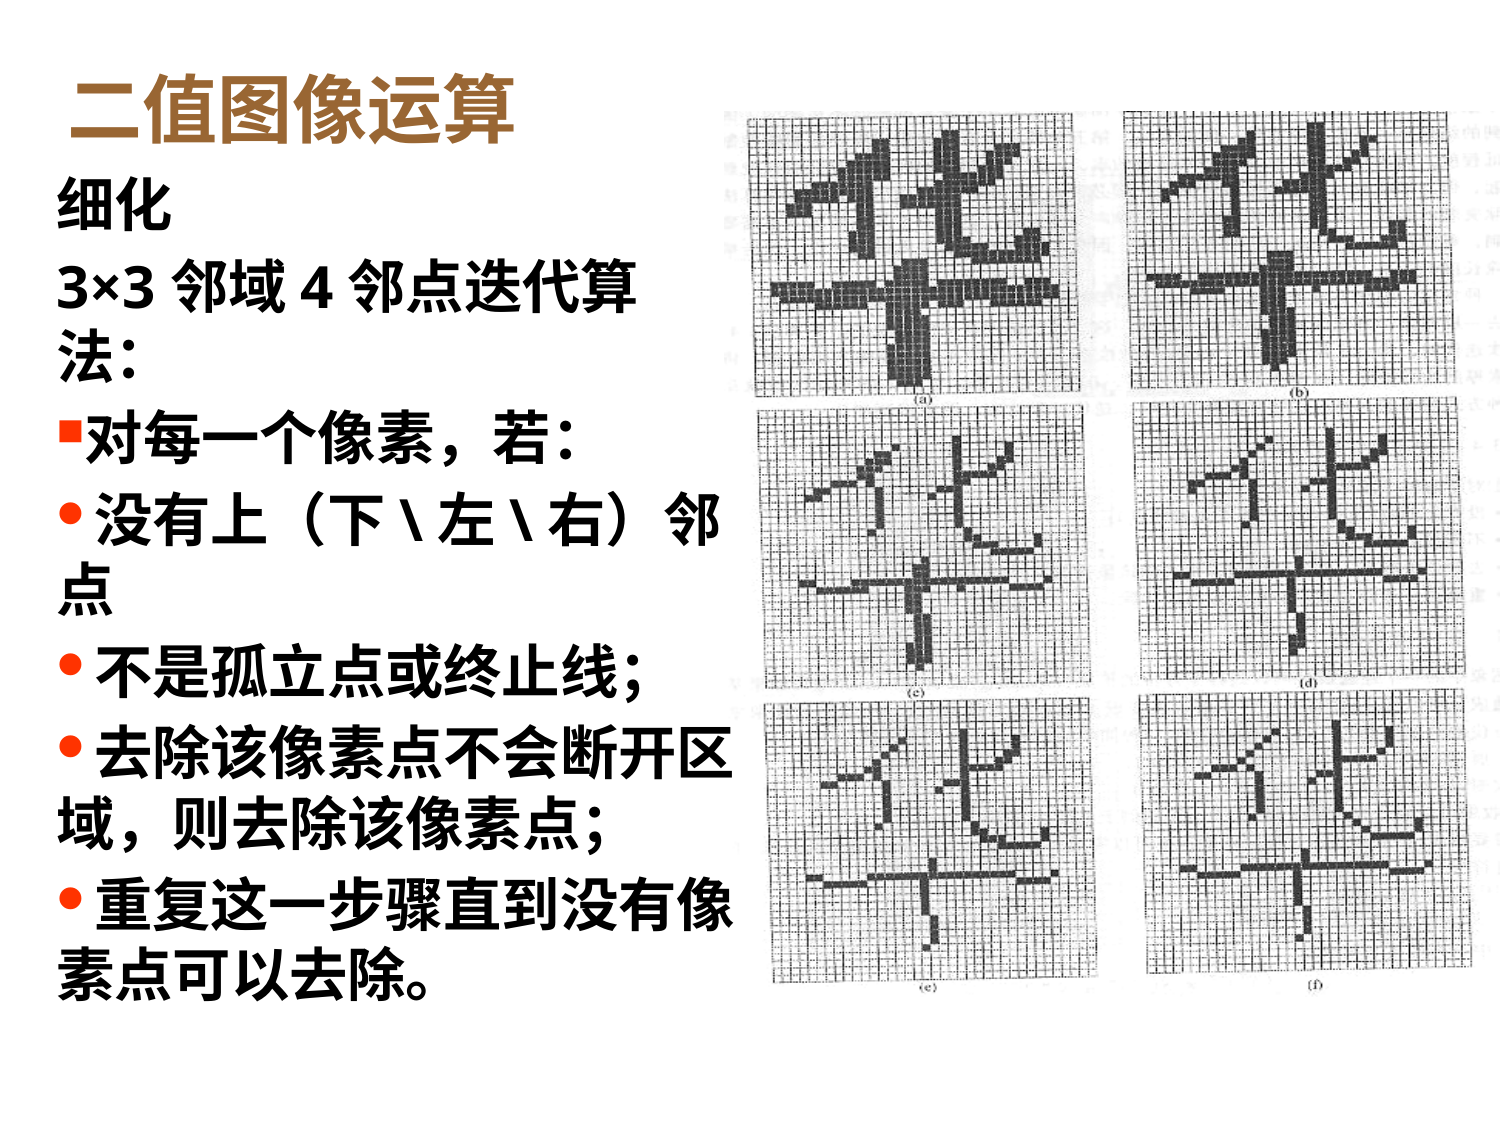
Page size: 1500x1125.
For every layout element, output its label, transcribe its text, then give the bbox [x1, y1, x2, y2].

subtitle 细化 3×3邻域4邻点迭代算法： 对每一个像素，若： 没有上（下\左\右）邻点 不是孤立点或终止线； 去除该像素点不会断开区域，则去除该像素点； 重复这一步骤直到没有像素点可以去除。 [41, 160, 720, 1000]
text_box 二值图像运算 [53, 54, 1140, 160]
picture [724, 111, 1500, 998]
